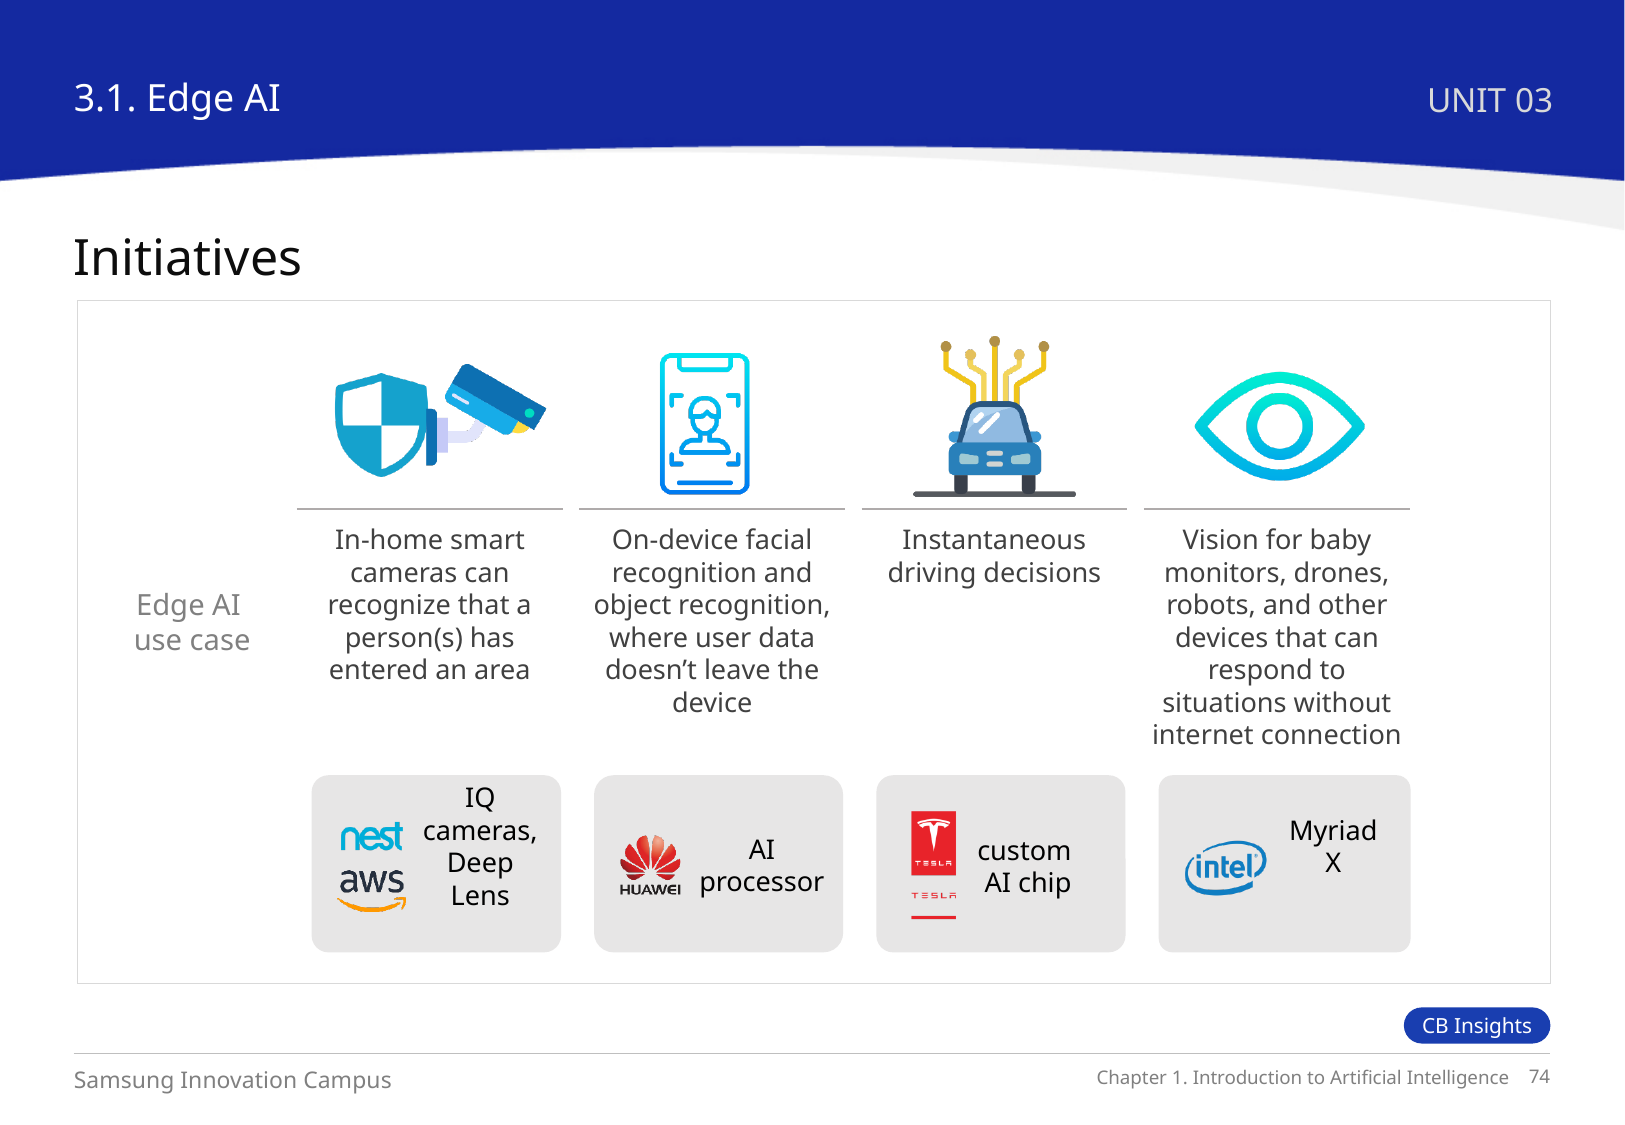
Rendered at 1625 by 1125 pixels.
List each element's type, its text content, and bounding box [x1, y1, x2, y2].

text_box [77, 300, 1551, 984]
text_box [73, 73, 1554, 120]
text_box CB Insights [1402, 1006, 1552, 1045]
picture [0, 0, 1625, 1125]
text_box Initiatives [73, 224, 1552, 287]
